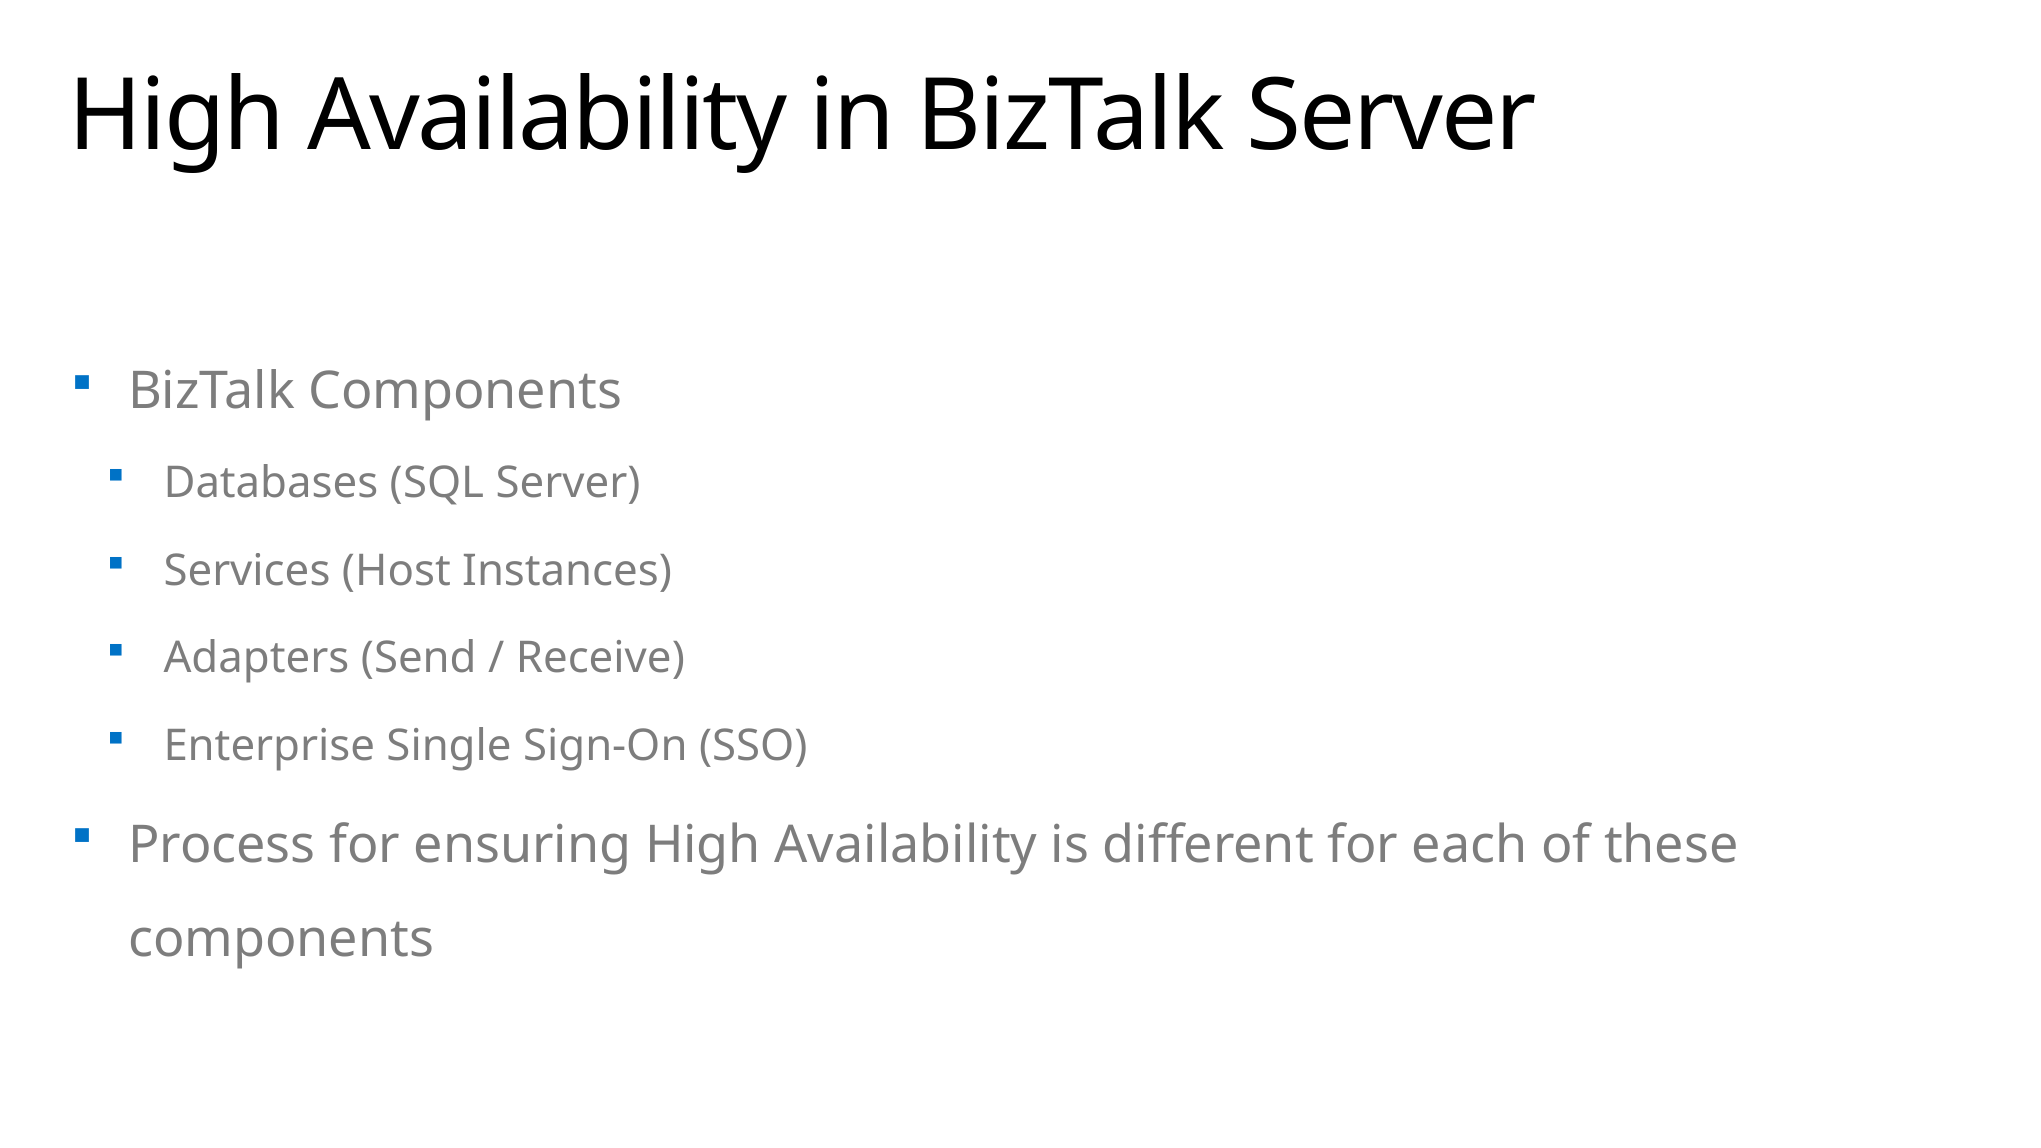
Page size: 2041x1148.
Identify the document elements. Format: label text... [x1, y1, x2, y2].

title High Availability in BizTalk Server [45, 48, 1964, 243]
list BizTalk Components Databases (SQL Server) Services (Host Instances) Adapters (Send / Receive) Enterprise Single Sign-On (SSO) Process for ensuring High Availability is different for each of these components [71, 325, 1938, 1117]
